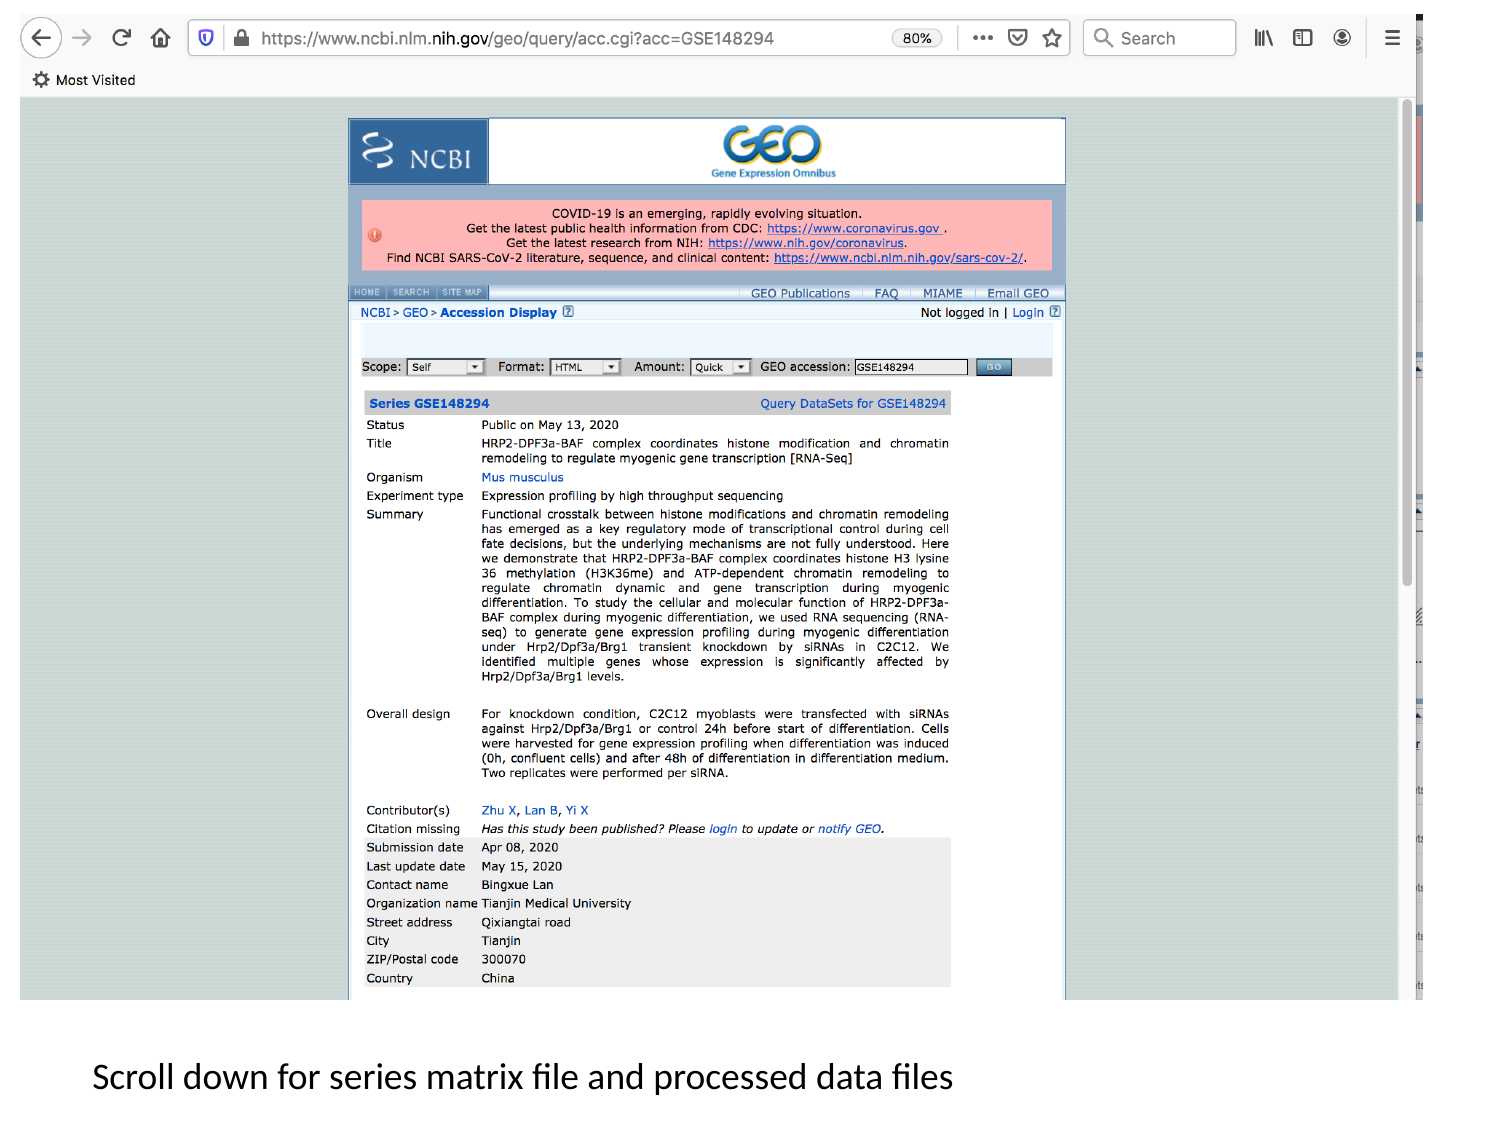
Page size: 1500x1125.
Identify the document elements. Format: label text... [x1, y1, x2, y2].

picture [20, 14, 1423, 1000]
text_box Scroll down for series matrix file and processed data files [77, 1044, 970, 1104]
